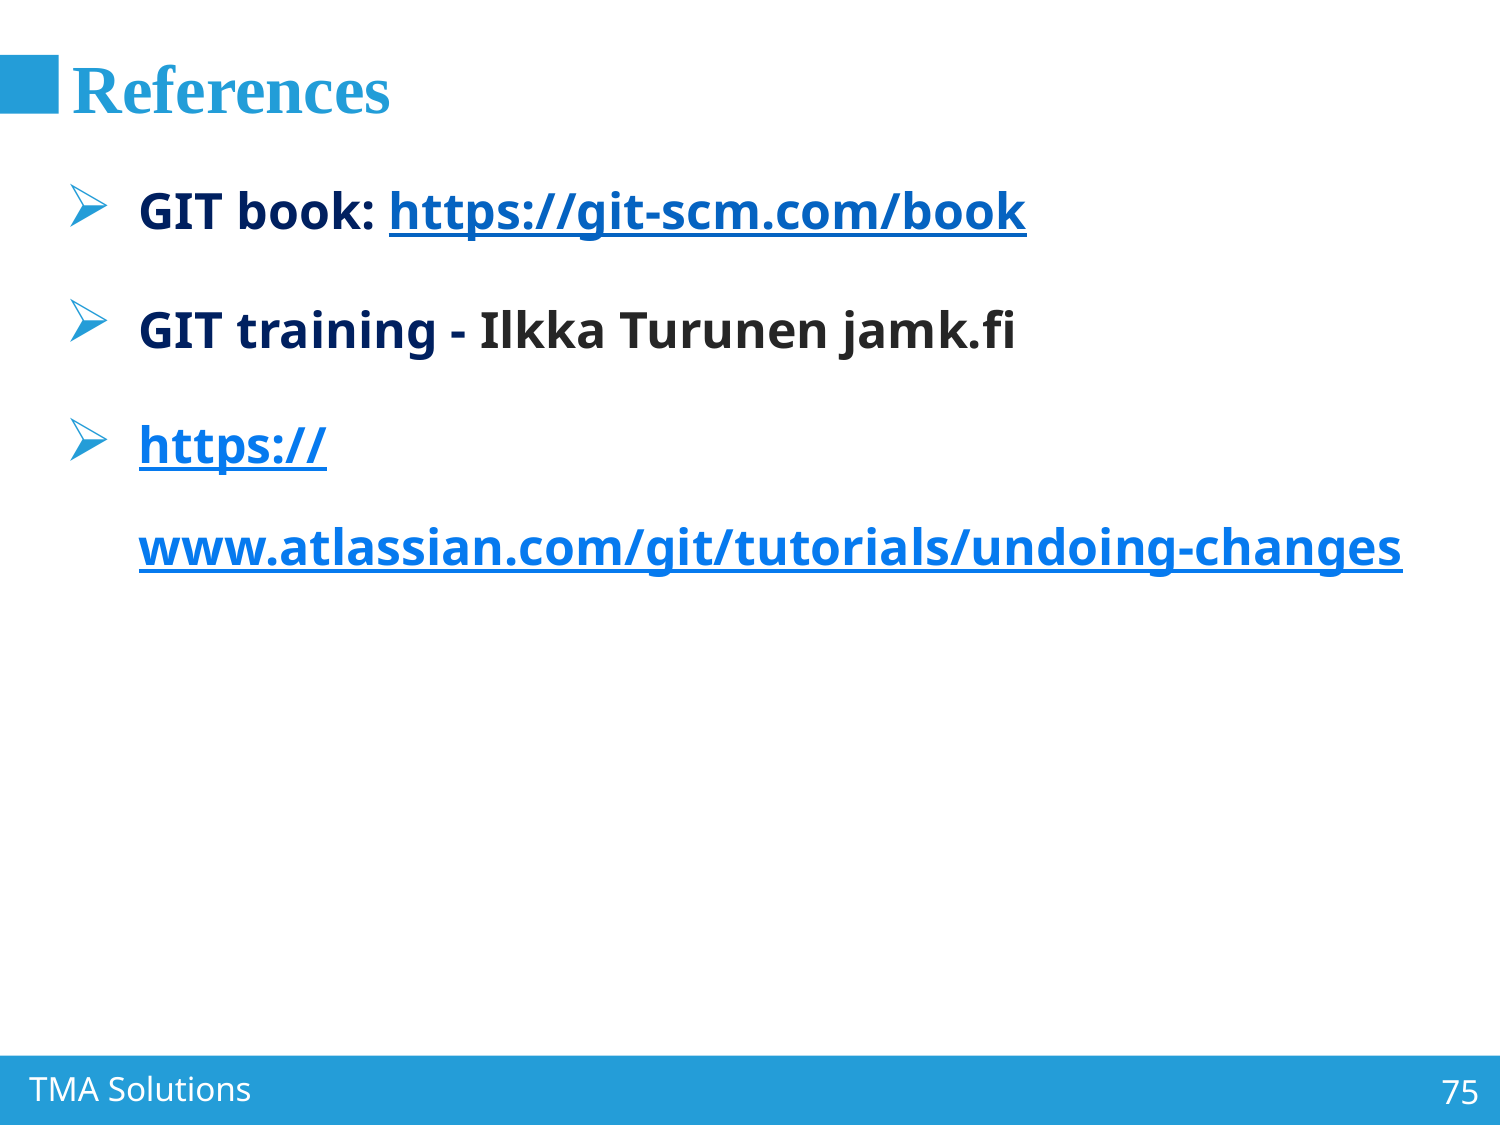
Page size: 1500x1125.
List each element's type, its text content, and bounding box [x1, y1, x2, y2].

title References [57, 46, 1499, 119]
list GIT book: https://git-scm.com/book GIT training - Ilkka Turunen jamk.fi https://www.atlassian.com/git/tutorials/undoing-changes [50, 137, 1438, 900]
